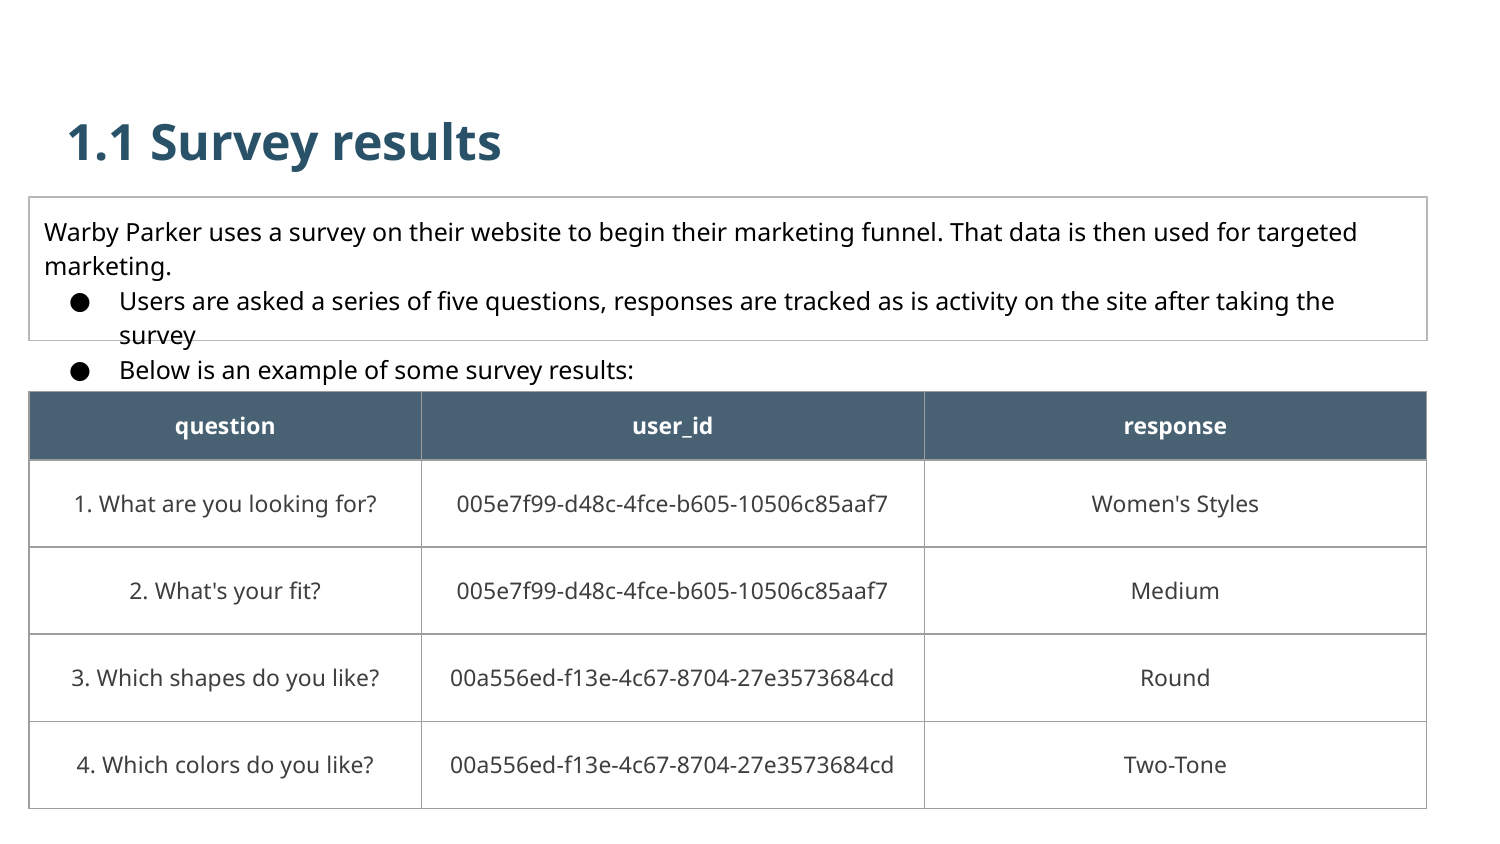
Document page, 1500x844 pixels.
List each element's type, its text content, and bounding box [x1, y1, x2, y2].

table_header question [30, 392, 421, 459]
table_cell 1. What are you looking for? [30, 461, 421, 546]
table_header user_id [422, 392, 924, 459]
table_cell 005e7f99-d48c-4fce-b605-10506c85aaf7 [422, 548, 924, 633]
table_cell 2. What's your fit? [30, 548, 421, 633]
text_box Warby Parker uses a survey on their website to begin their marketing funnel. That data is then used for targeted marketing. Users are asked a series of five questions, responses are tracked as is activity on the site after taking the survey Below is an example of some survey results: [29, 197, 1427, 341]
table_cell 00a556ed-f13e-4c67-8704-27e3573684cd [422, 635, 924, 721]
table_cell 005e7f99-d48c-4fce-b605-10506c85aaf7 [422, 461, 924, 546]
table_cell Medium [925, 548, 1426, 633]
table_cell 00a556ed-f13e-4c67-8704-27e3573684cd [422, 722, 924, 808]
table_cell Two-Tone [925, 722, 1426, 808]
table_cell 4. Which colors do you like? [30, 722, 421, 808]
table_cell Round [925, 635, 1426, 721]
table_header response [925, 392, 1426, 459]
table_cell 3. Which shapes do you like? [30, 635, 421, 721]
table_cell Women's Styles [925, 461, 1426, 546]
text_box 1.1 Survey results [51, 48, 1449, 186]
